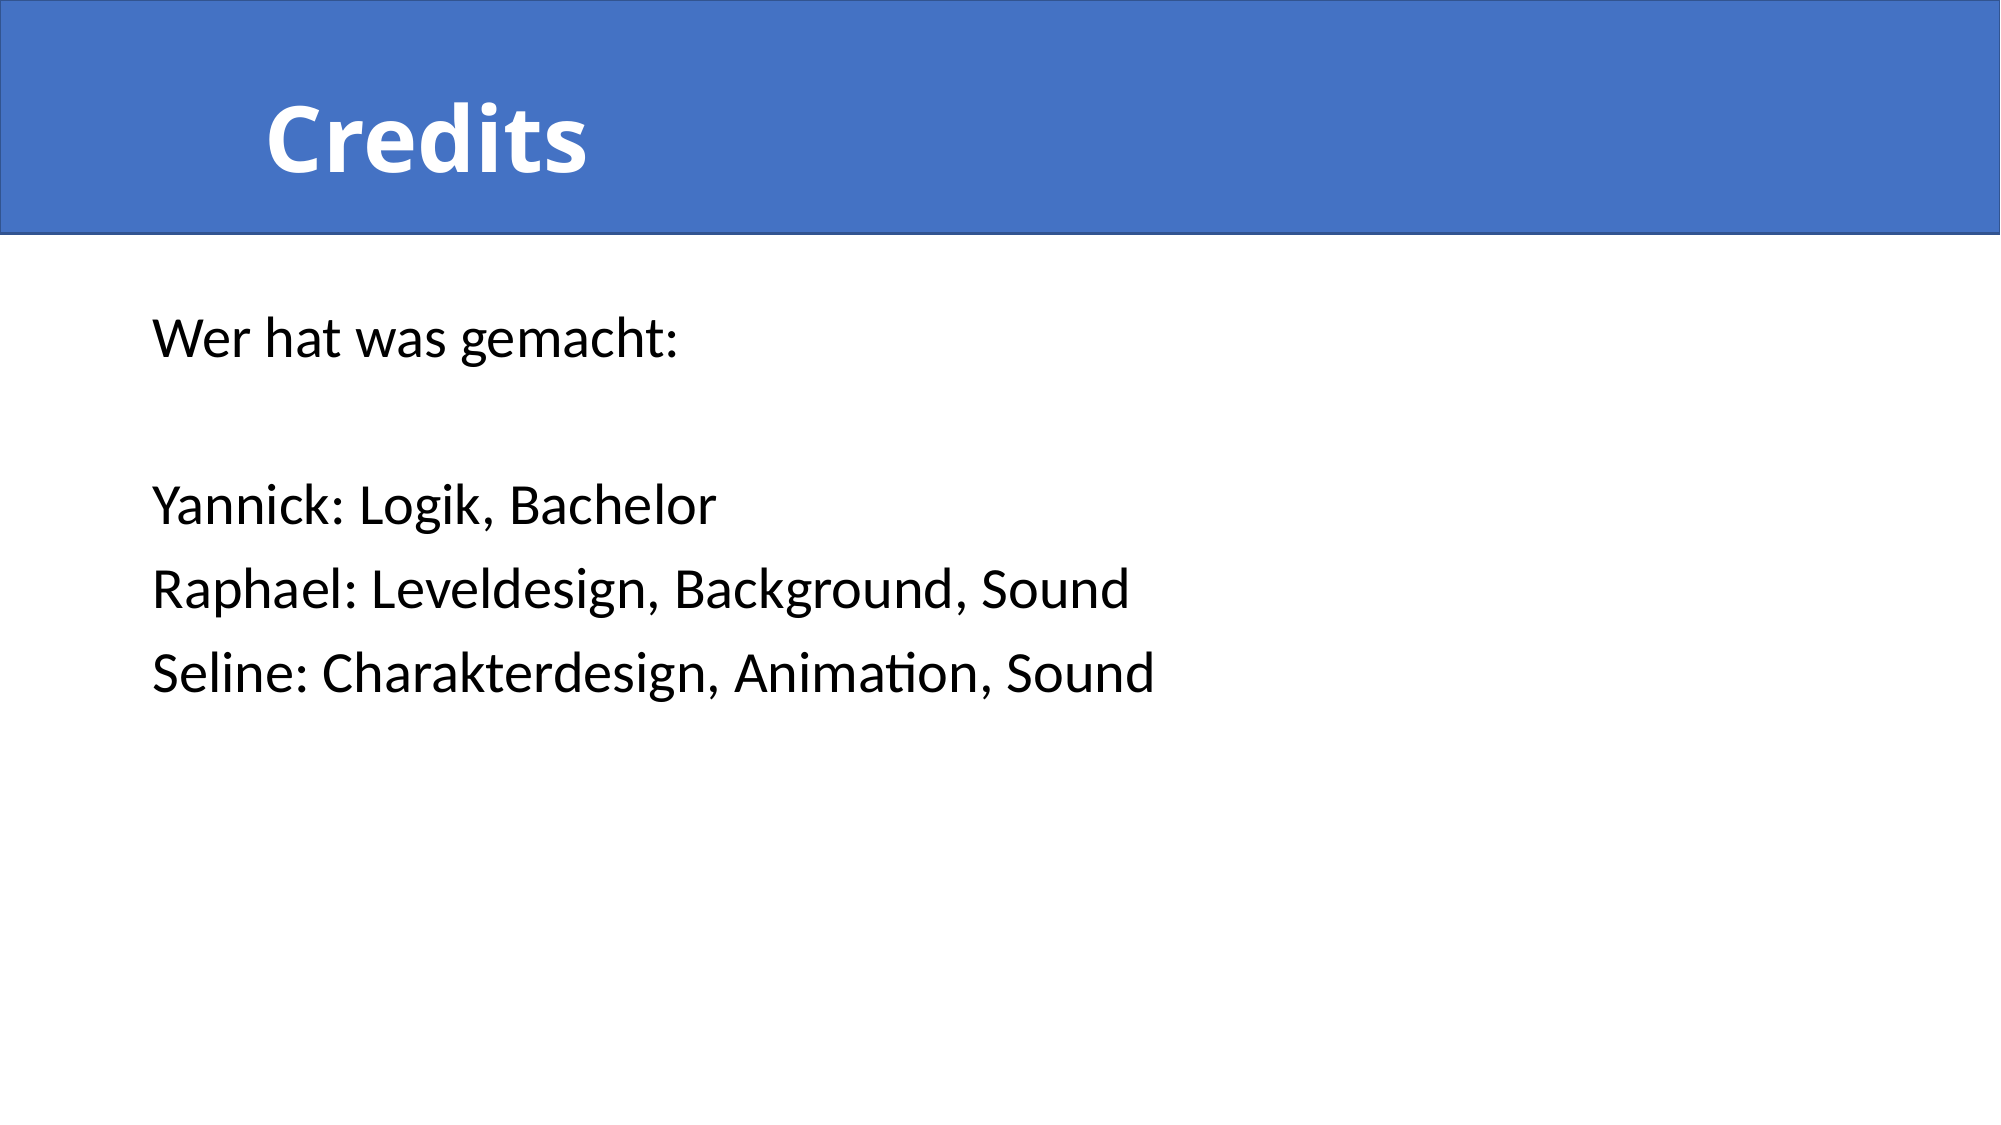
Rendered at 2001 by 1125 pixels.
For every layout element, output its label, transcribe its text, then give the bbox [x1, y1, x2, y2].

text_box [0, 0, 2000, 235]
list Wer hat was gemacht: Yannick: Logik, Bachelor Raphael: Leveldesign, Background, Sound Seline: Charakterdesign, Animation, Sound [137, 299, 1863, 1014]
text_box Credits [249, 72, 1750, 215]
